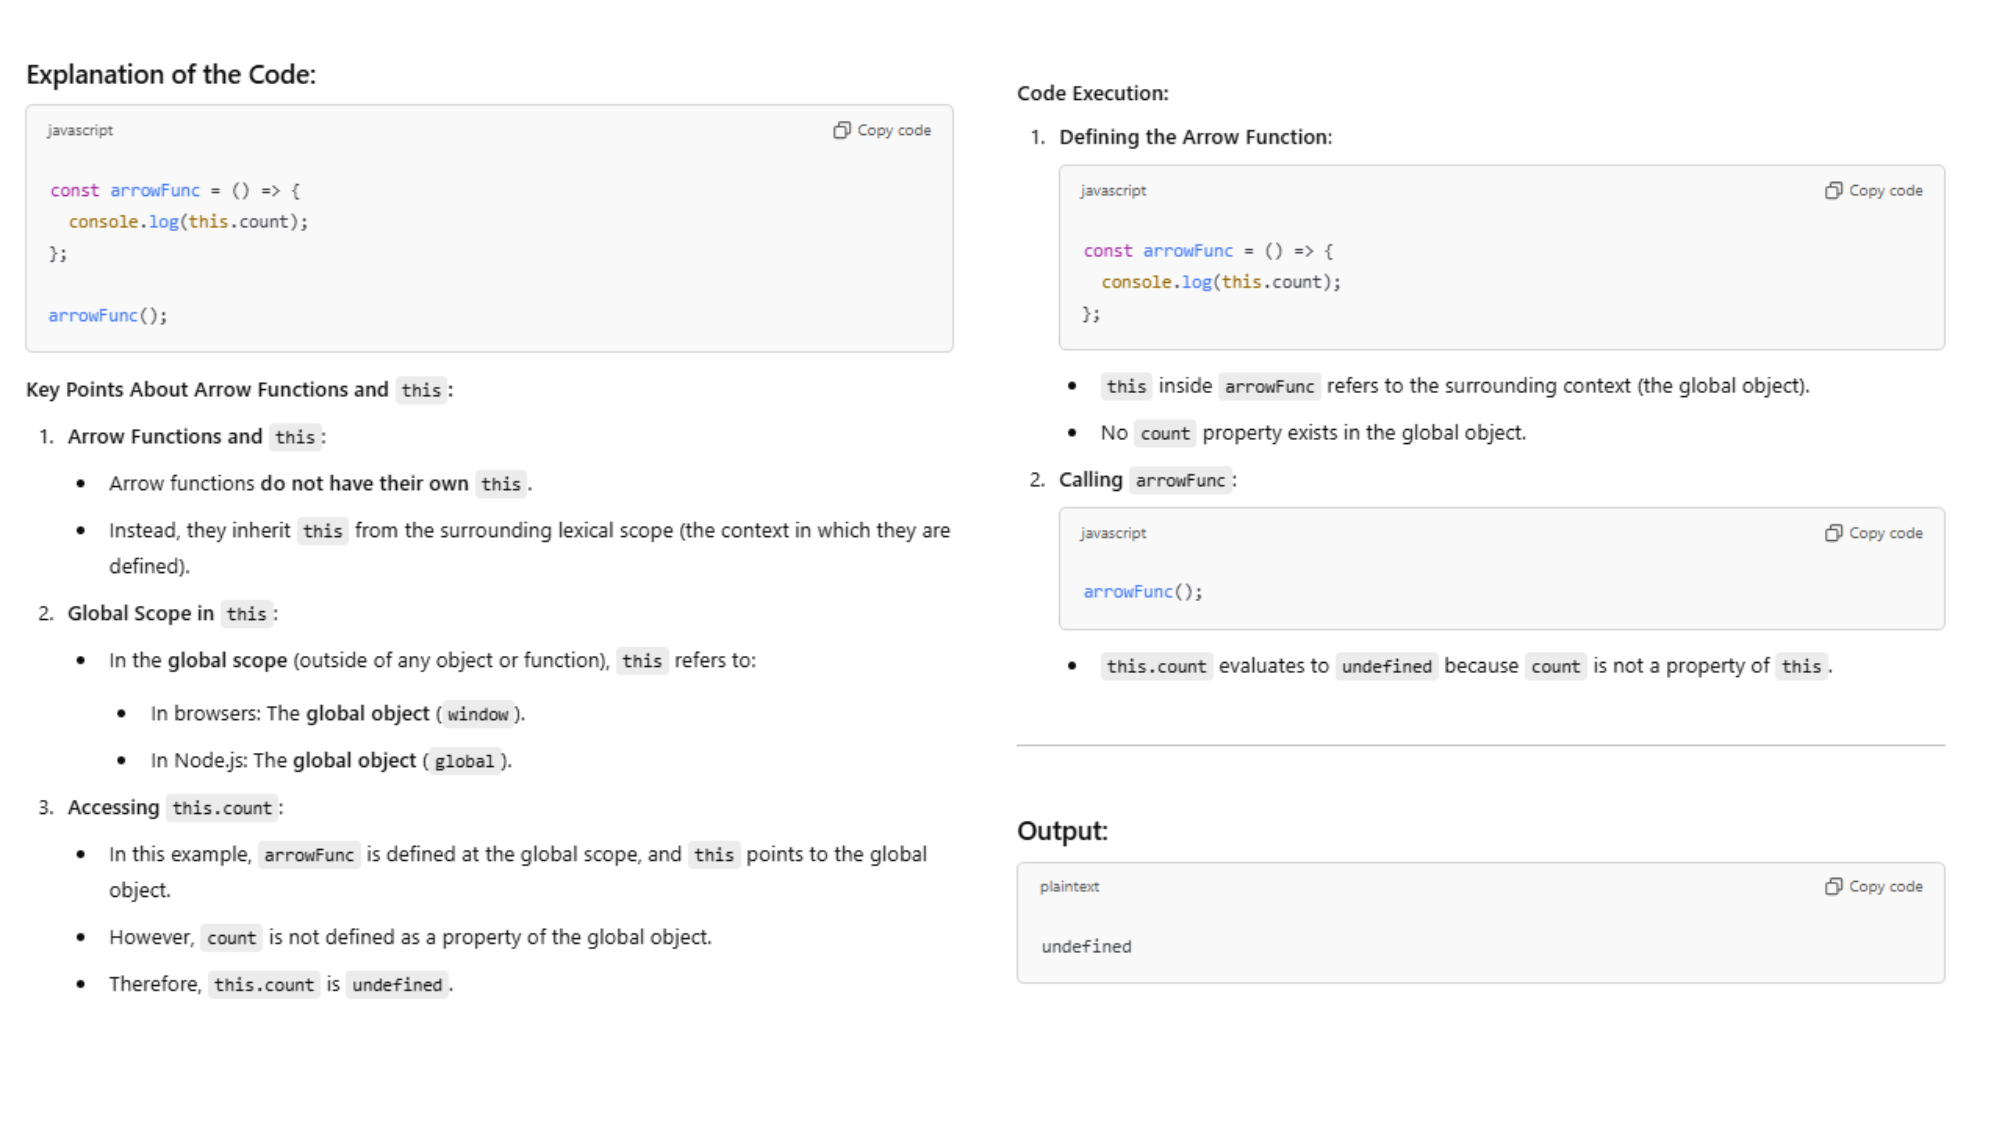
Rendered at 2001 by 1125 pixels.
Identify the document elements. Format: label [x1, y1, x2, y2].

picture [16, 48, 962, 1032]
picture [1009, 63, 1971, 1017]
